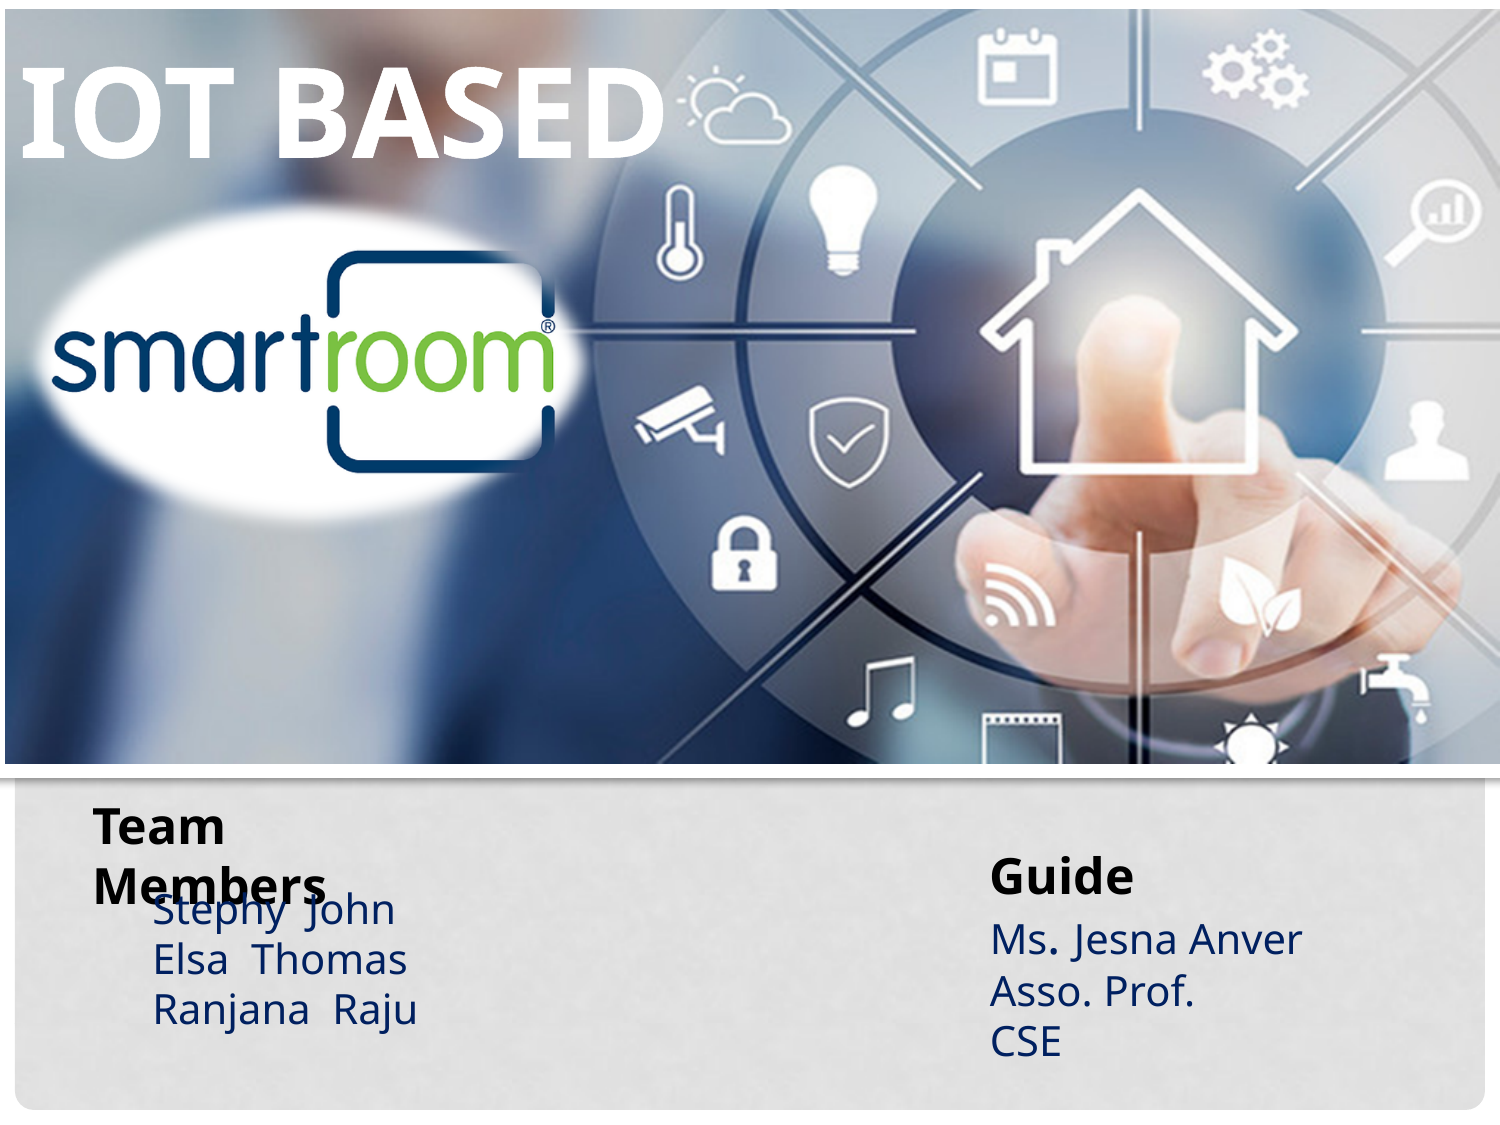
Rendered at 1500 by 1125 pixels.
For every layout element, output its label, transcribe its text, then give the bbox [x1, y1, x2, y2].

text_box Stephy John Elsa Thomas Ranjana Raju [137, 875, 550, 1040]
text_box Guide Ms. Jesna Anver Asso. Prof. CSE [975, 837, 1325, 1073]
text_box Team Members [77, 787, 488, 923]
picture [4, 8, 1500, 765]
